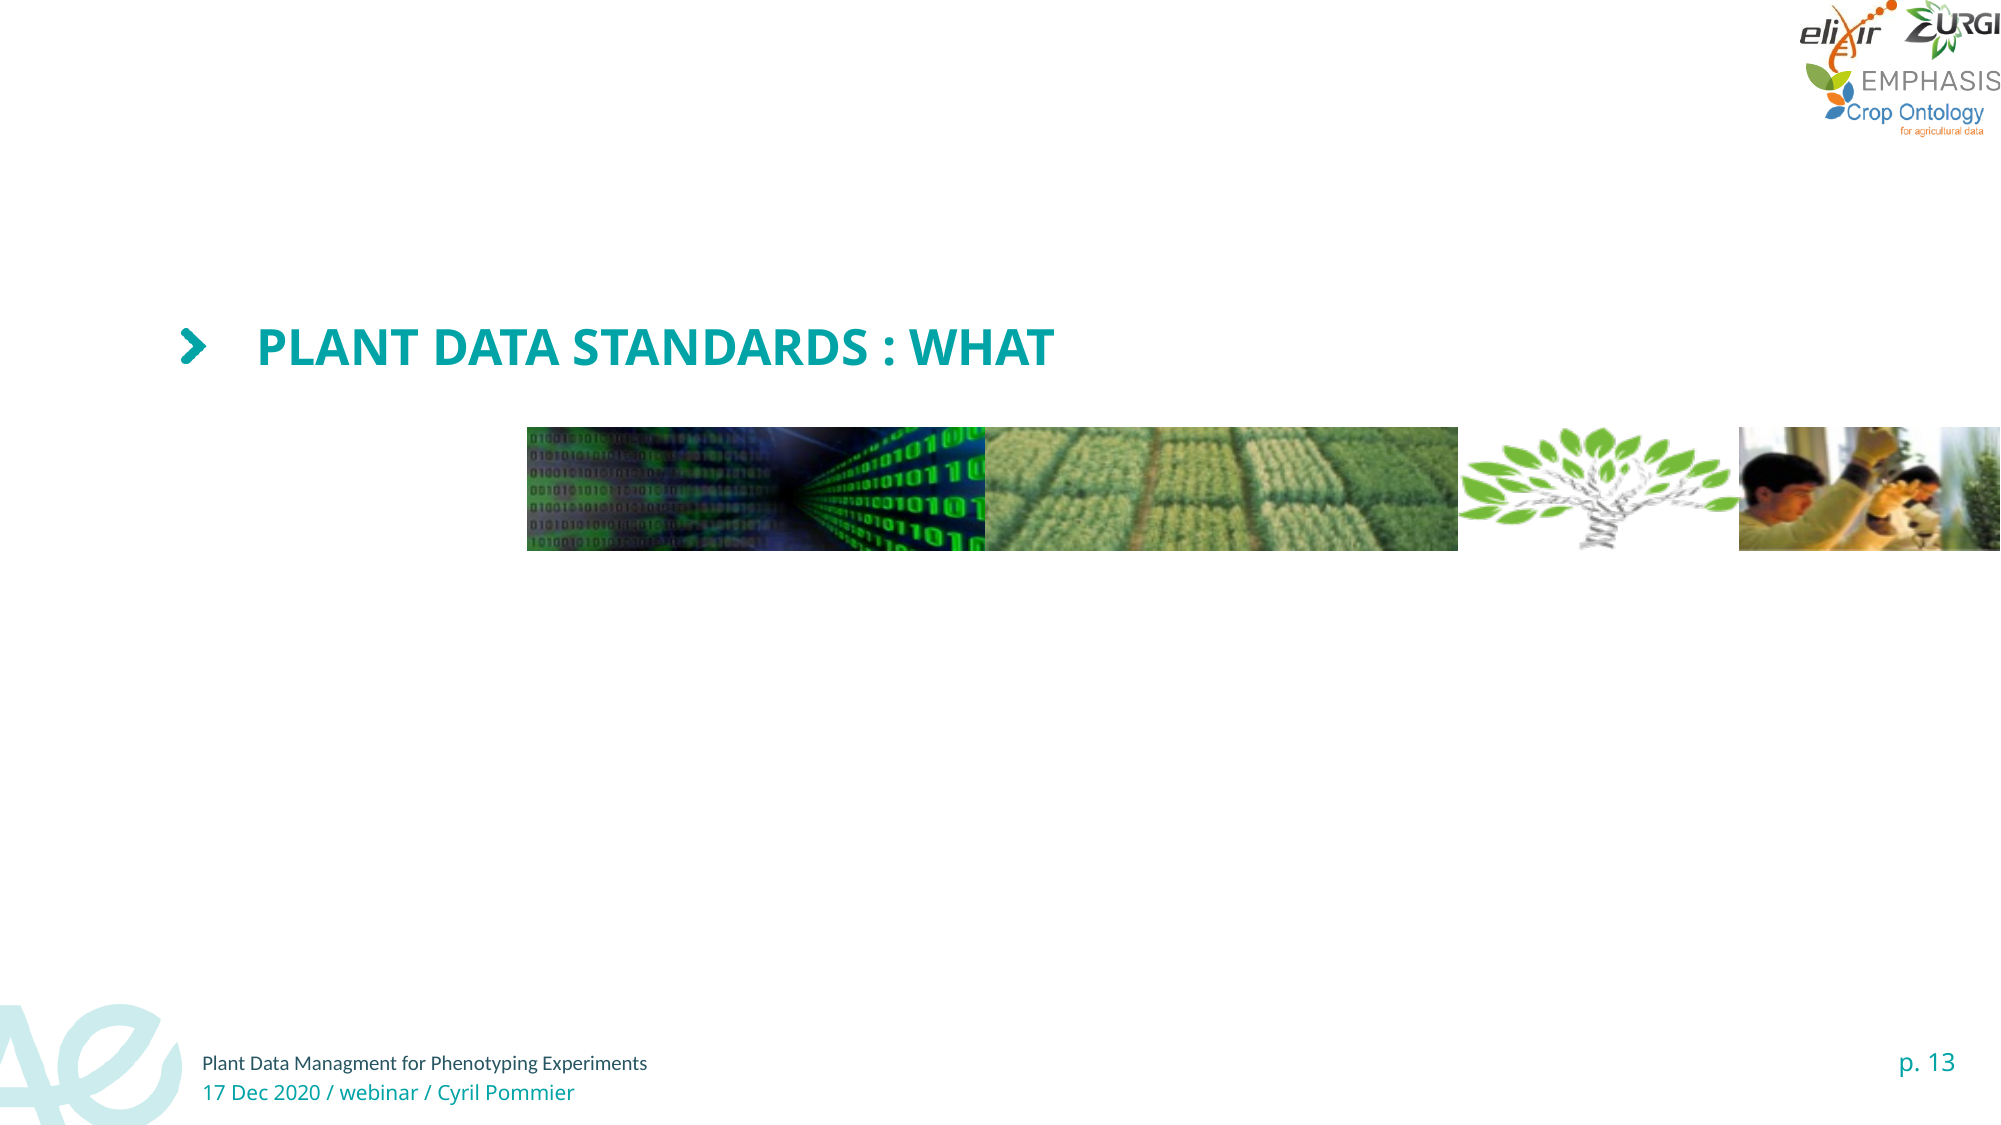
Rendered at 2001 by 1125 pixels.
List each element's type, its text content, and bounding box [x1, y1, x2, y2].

picture [1904, 0, 2000, 60]
picture [527, 427, 2000, 551]
title Plant Data StandardS : WHAT [181, 314, 1881, 421]
picture [1800, 0, 2001, 138]
slide_number 13 [1533, 1046, 2000, 1083]
picture [181, 328, 207, 364]
picture [0, 996, 188, 1125]
